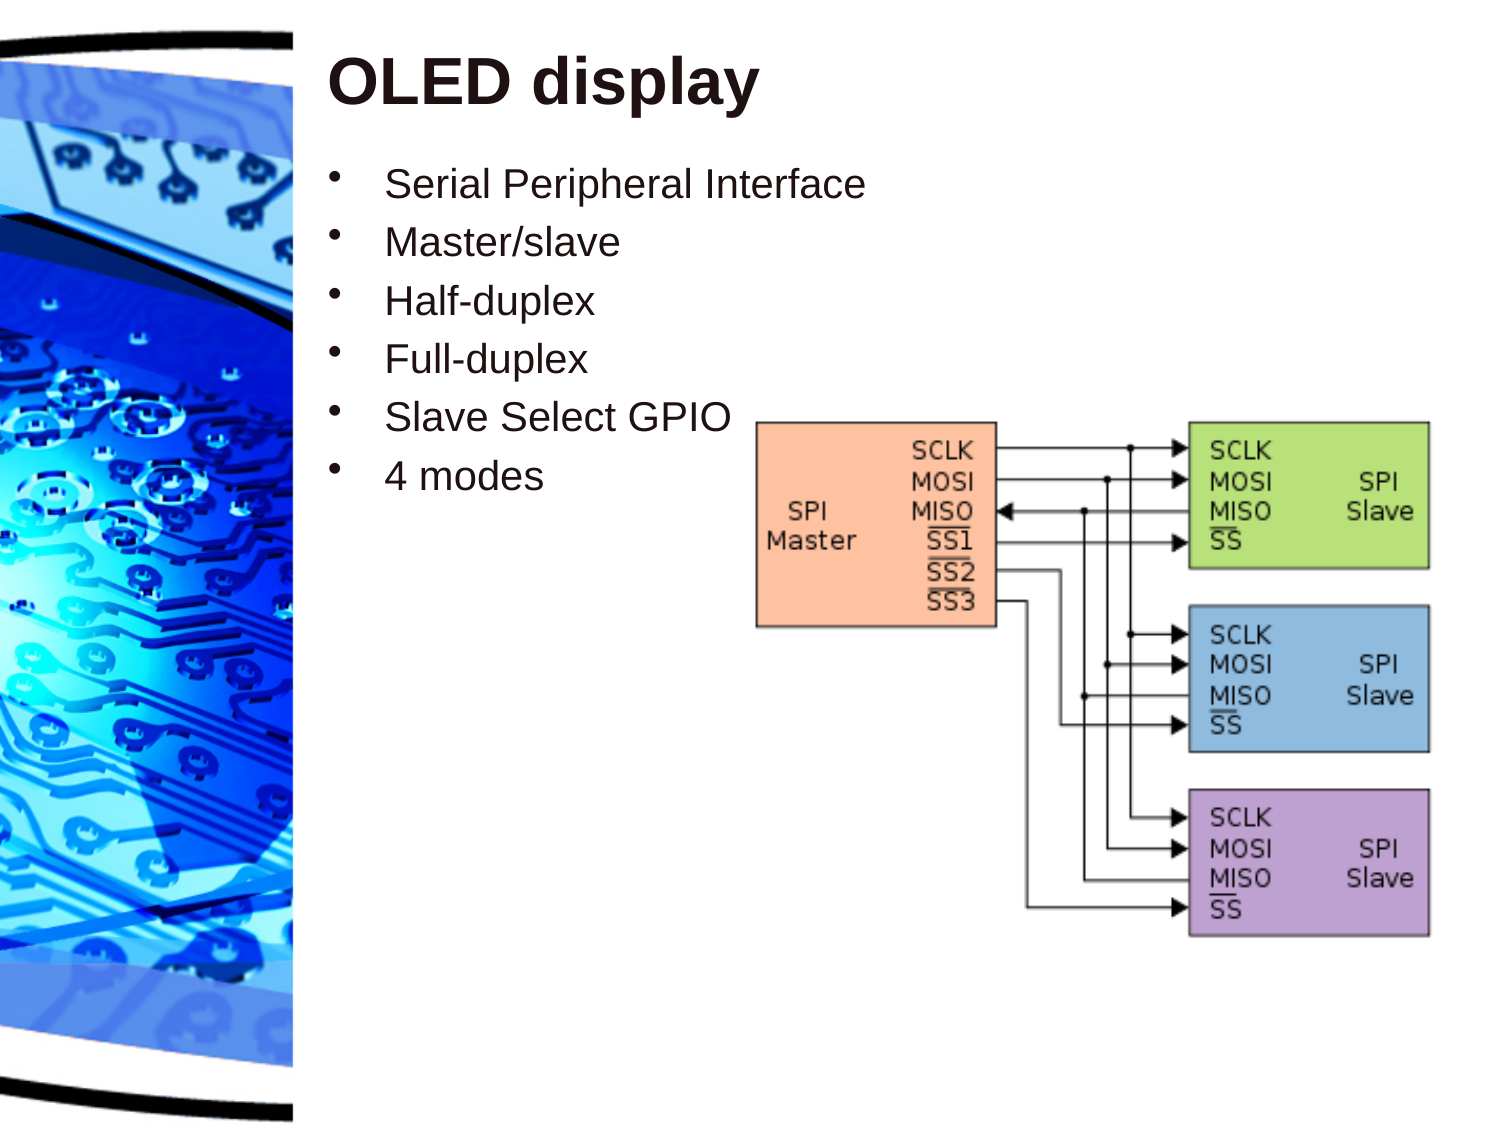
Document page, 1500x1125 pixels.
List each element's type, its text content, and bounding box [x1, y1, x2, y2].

picture [0, 441, 14, 453]
title OLED display [312, 18, 1471, 138]
picture [0, 0, 1500, 1125]
list Serial Peripheral Interface Master/slave Half-duplex Full-duplex Slave Select GPIO 4 modes [312, 148, 1471, 1107]
